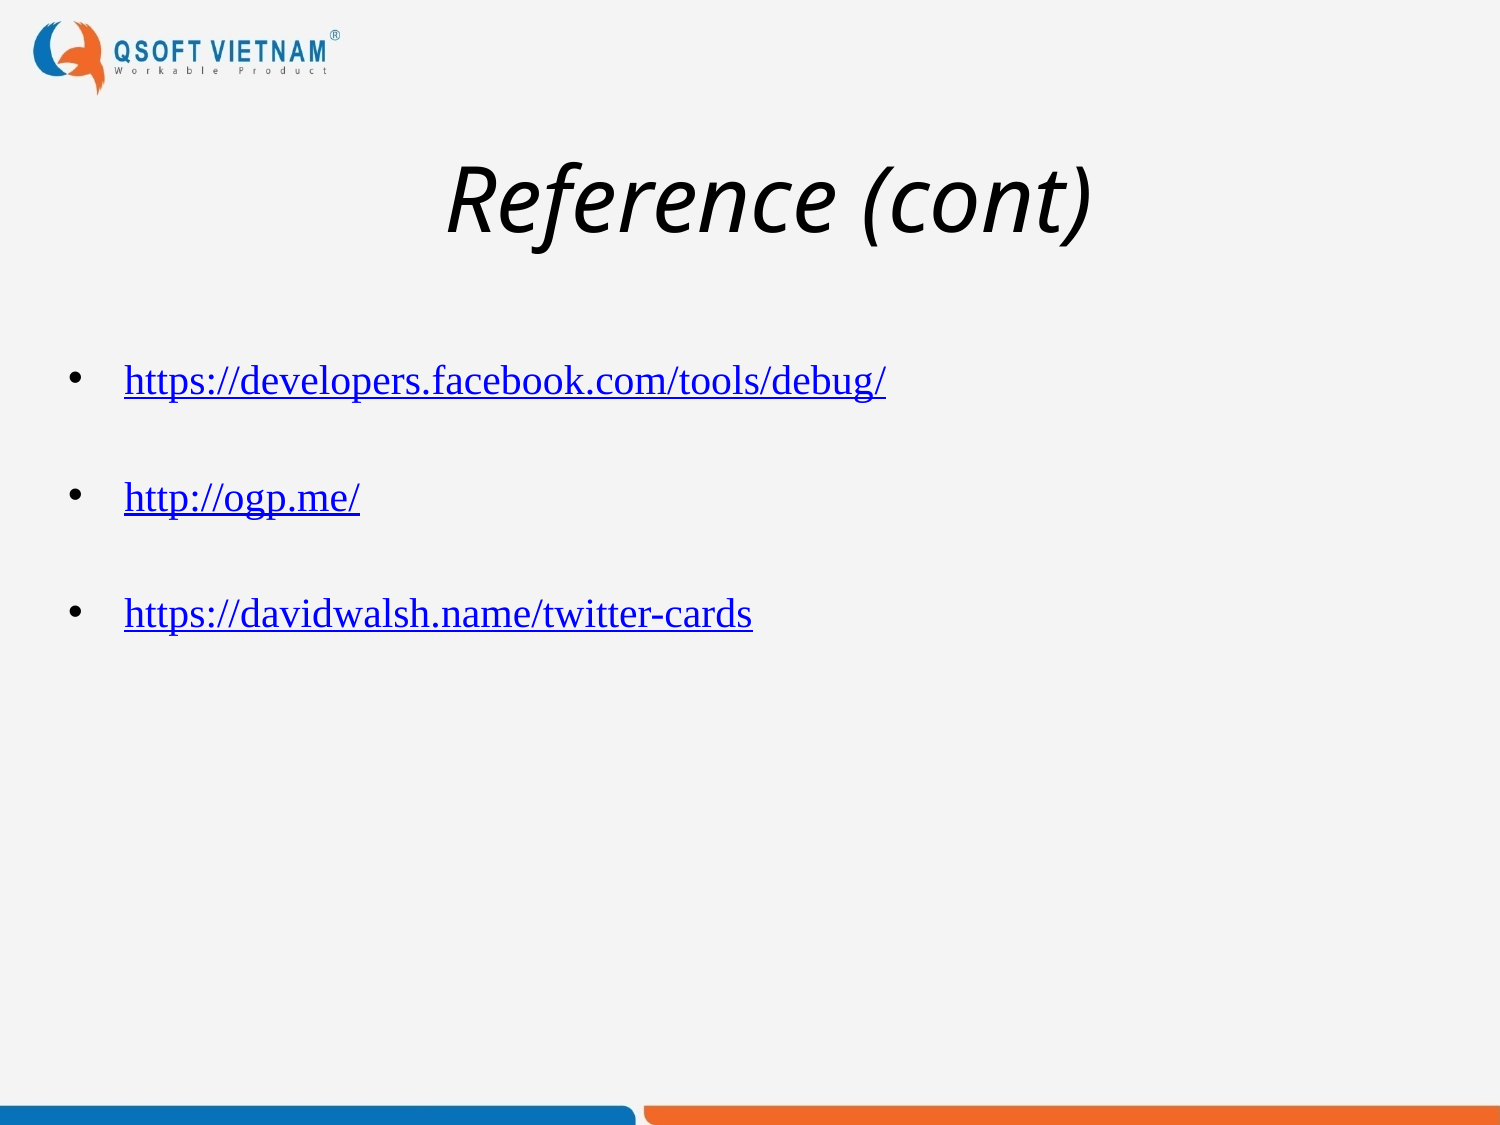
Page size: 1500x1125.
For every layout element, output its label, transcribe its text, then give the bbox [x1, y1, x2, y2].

list https://developers.facebook.com/tools/debug/ http://ogp.me/ https://davidwalsh.name/twitter-cards [52, 344, 1466, 1088]
title Reference (cont) [93, 134, 1445, 257]
picture [0, 0, 1500, 1125]
